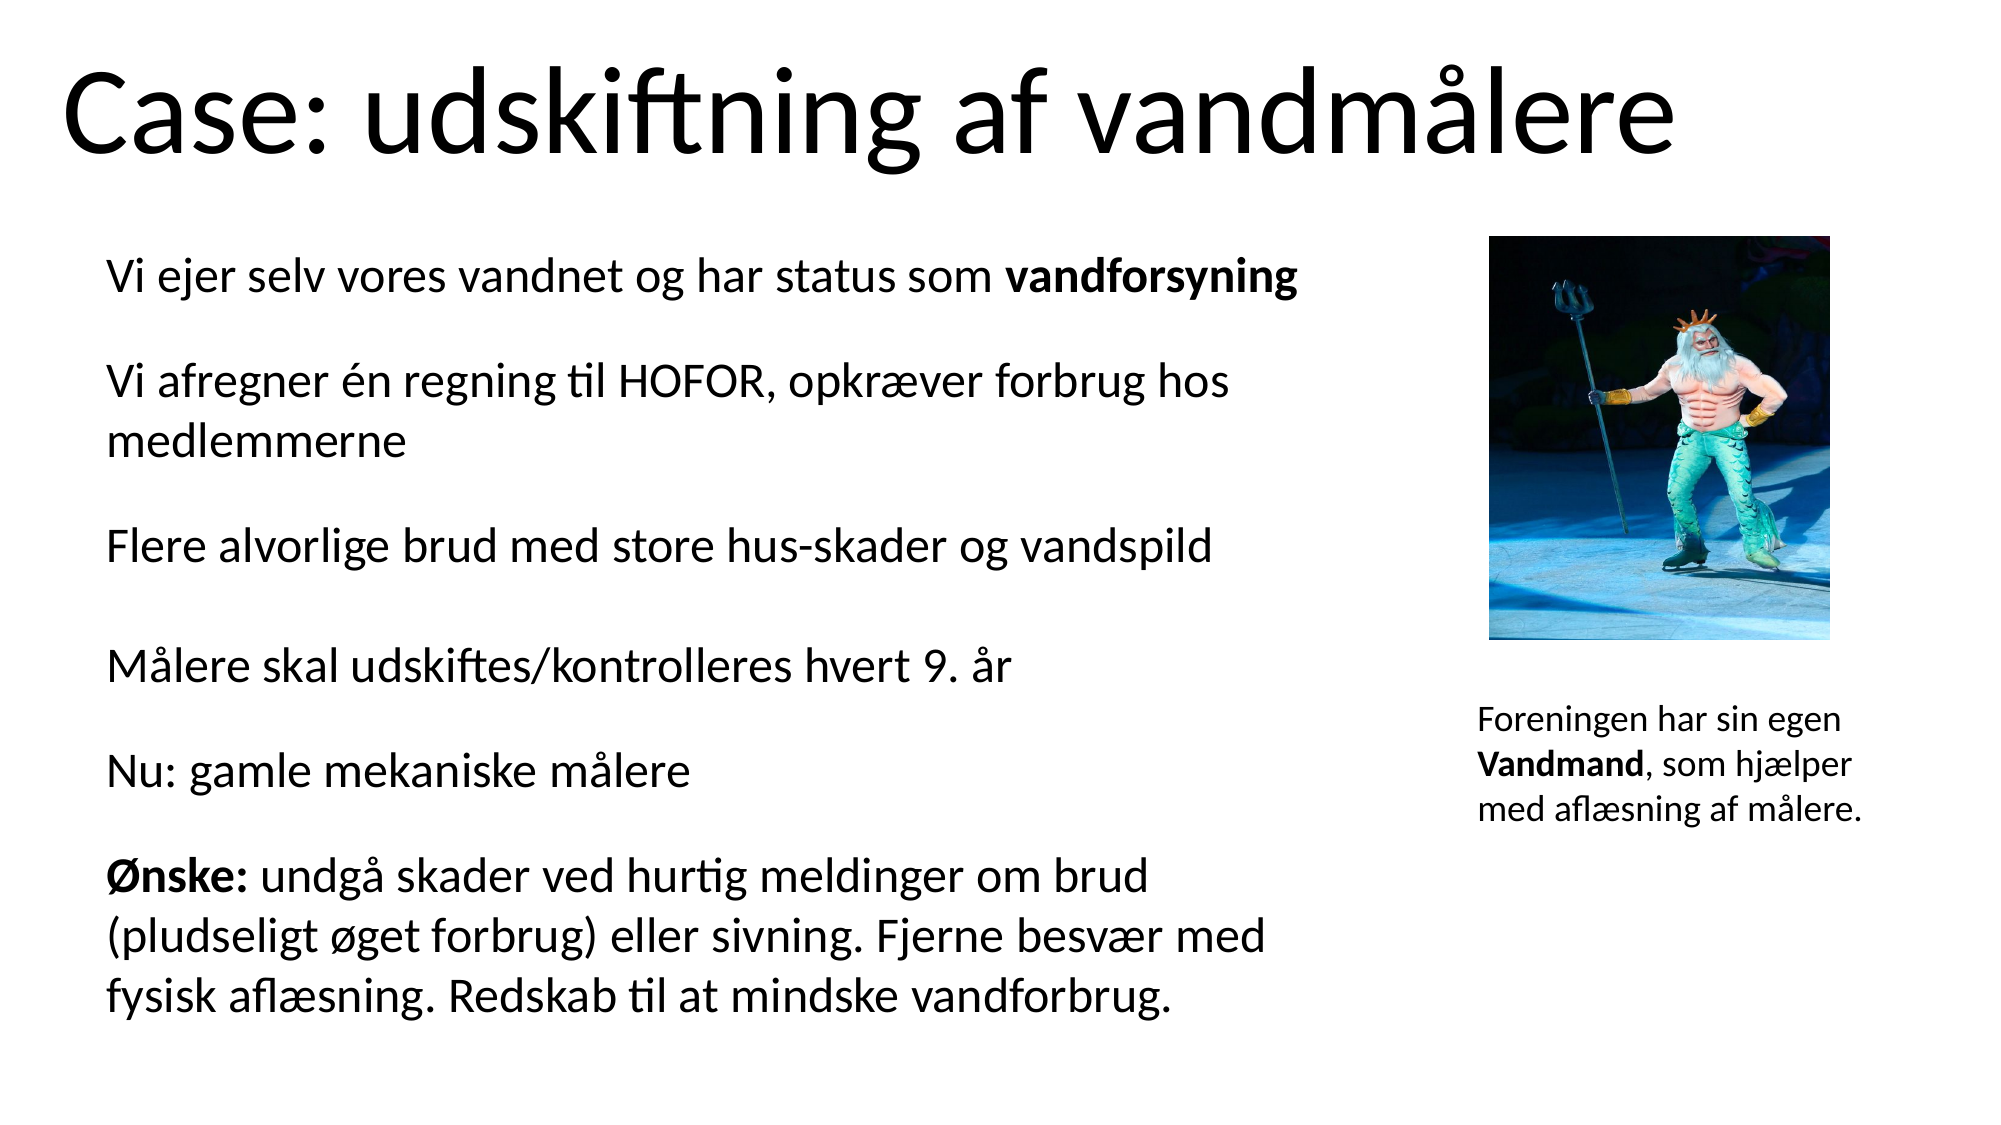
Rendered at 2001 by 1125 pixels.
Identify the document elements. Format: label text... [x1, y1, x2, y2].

picture [1489, 236, 1830, 641]
text_box Case: udskiftning af vandmålere [47, 20, 1952, 336]
text_box Foreningen har sin egen Vandmand, som hjælper med aflæsning af målere. [1462, 686, 1940, 882]
text_box Vi ejer selv vores vandnet og har status som vandforsyning Vi afregner én regning til HOFOR, opkræver forbrug hos medlemmerne Flere alvorlige brud med store hus-skader og vandspild Målere skal udskiftes/kontrolleres hvert 9. år Nu: gamle mekaniske målere Ønske: undgå skader ved hurtig meldinger om brud (pludseligt øget forbrug) eller sivning. Fjerne besvær med fysisk aflæsning. Redskab til at mindske vandforbrug. [91, 235, 1329, 1125]
